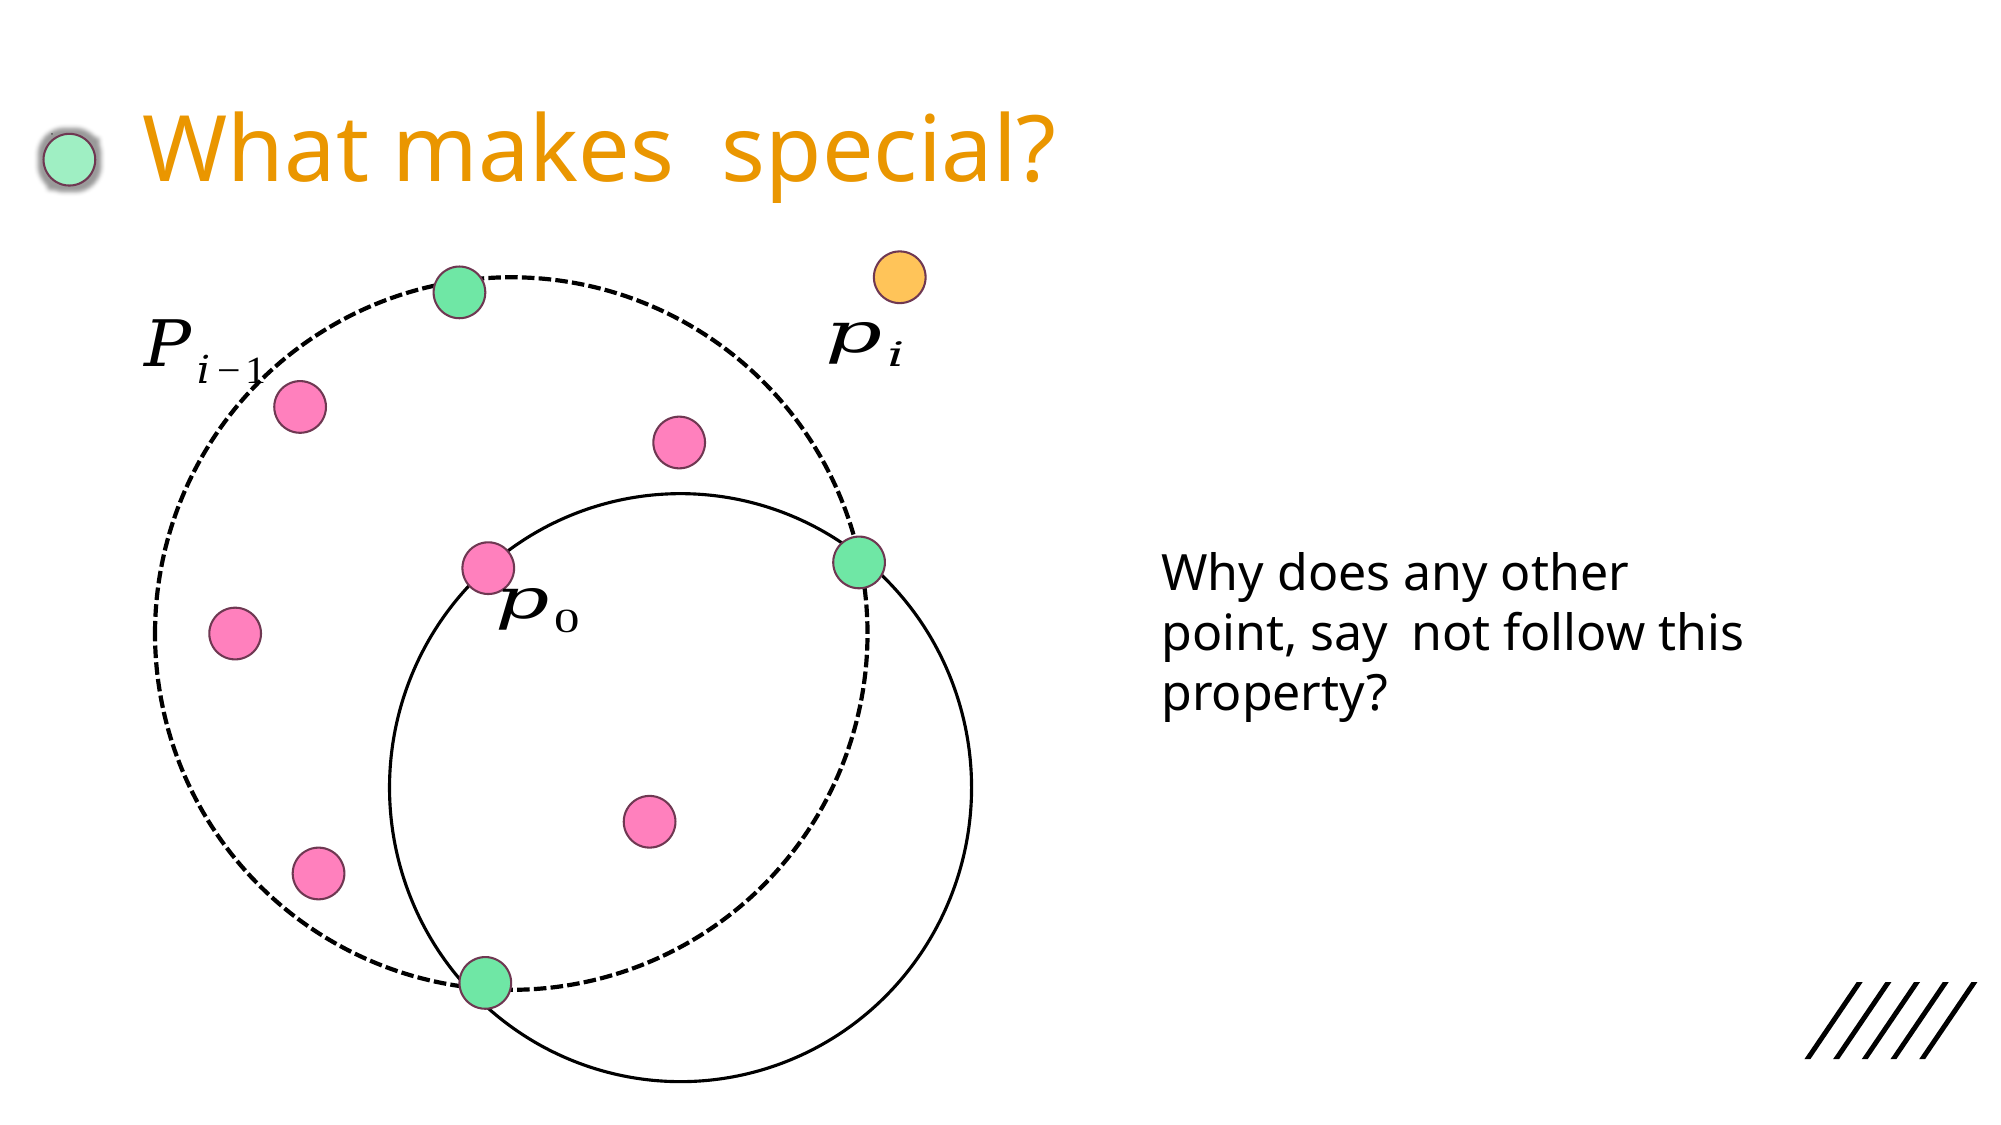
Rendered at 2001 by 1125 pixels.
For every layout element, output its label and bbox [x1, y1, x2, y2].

text_box [832, 535, 886, 590]
text_box [488, 575, 973, 1083]
text_box [458, 956, 513, 1010]
text_box [273, 380, 328, 434]
text_box [42, 132, 97, 187]
text_box [652, 415, 707, 470]
text_box [208, 606, 263, 661]
text_box [291, 846, 346, 901]
text_box [622, 794, 677, 849]
text_box [153, 276, 869, 991]
text_box [461, 541, 516, 596]
text_box [872, 250, 927, 305]
text_box [432, 265, 487, 320]
